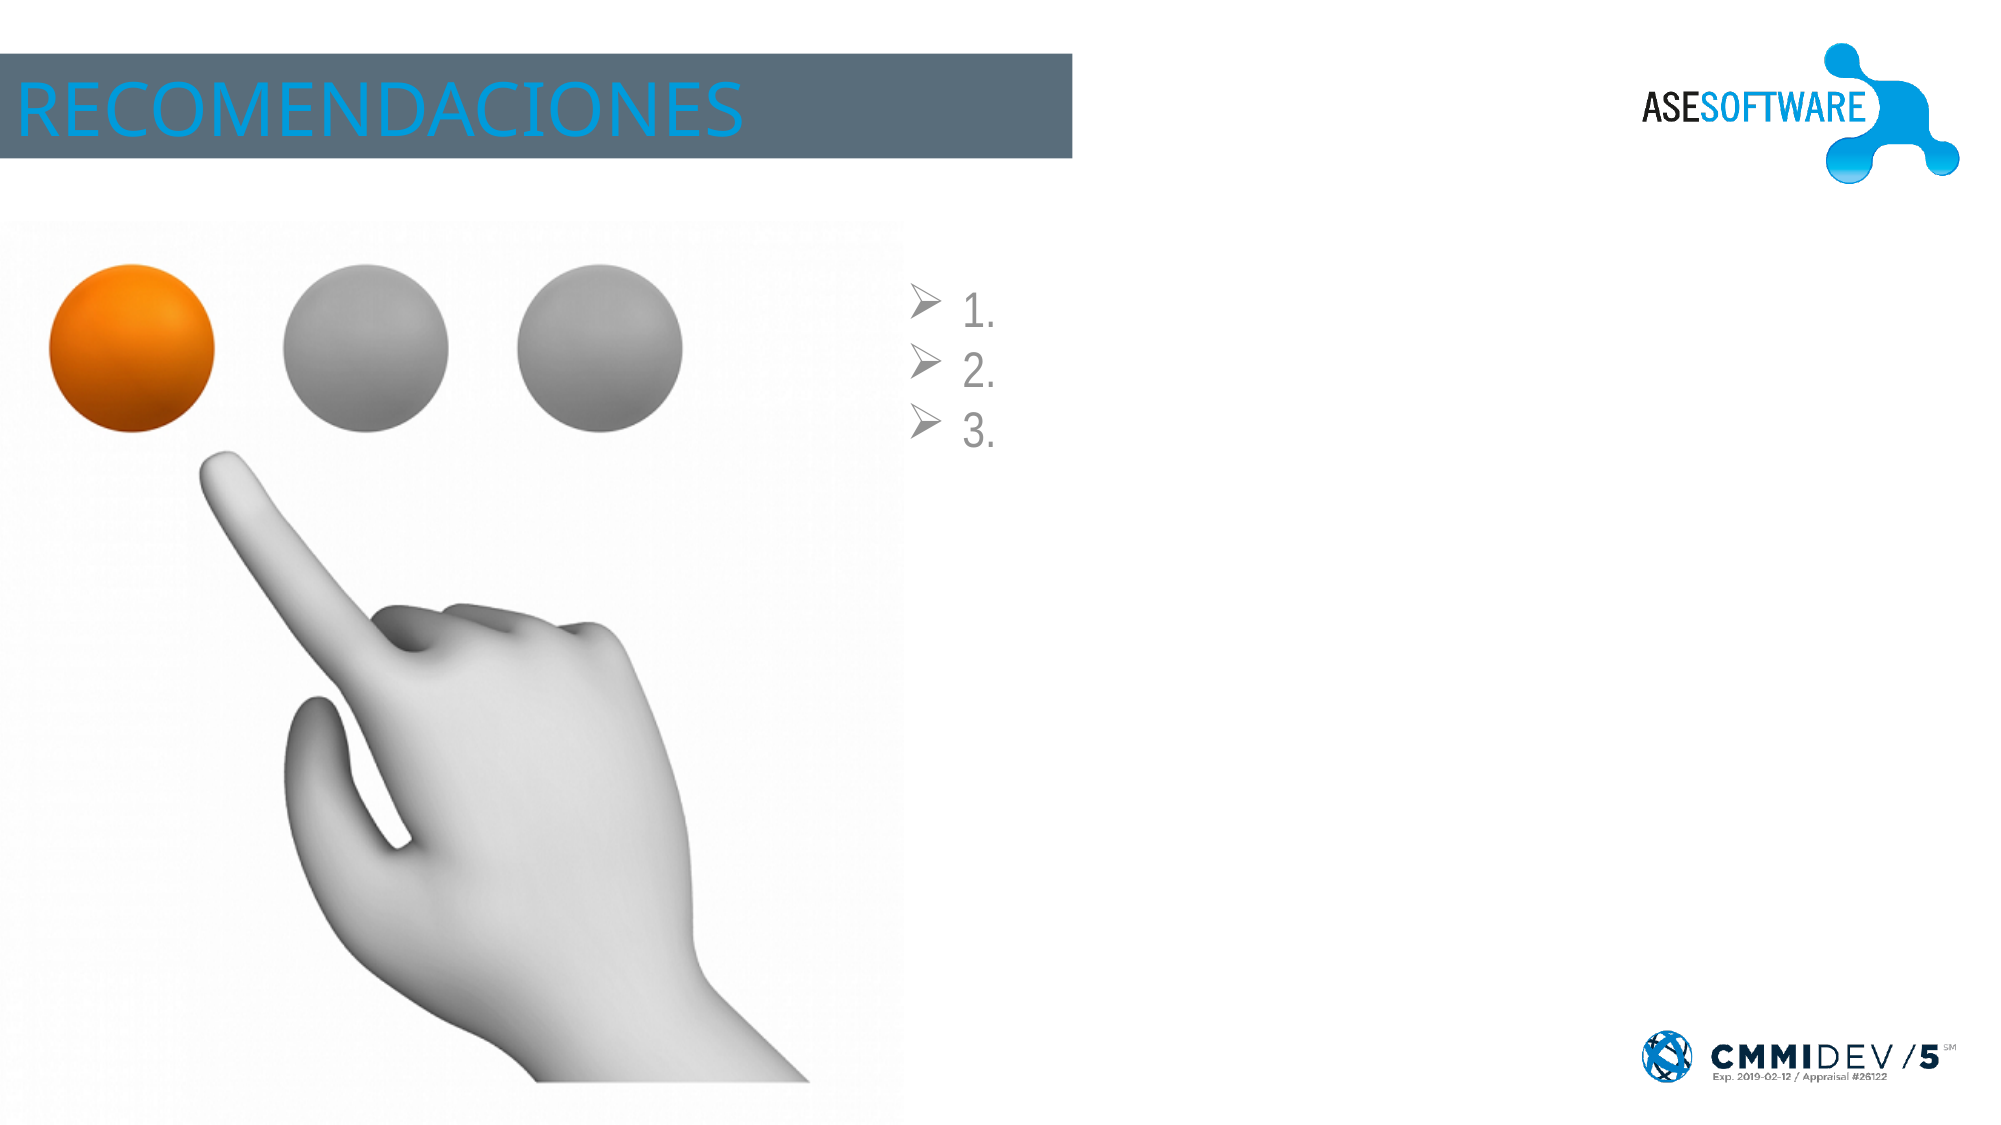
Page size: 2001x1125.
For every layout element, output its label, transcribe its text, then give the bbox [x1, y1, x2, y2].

text_box 1. 2. 3. [904, 270, 1816, 525]
picture [1635, 1024, 1962, 1089]
picture [1627, 30, 1974, 196]
text_box RECOMENDACIONES [0, 53, 1073, 159]
picture [0, 221, 904, 1125]
